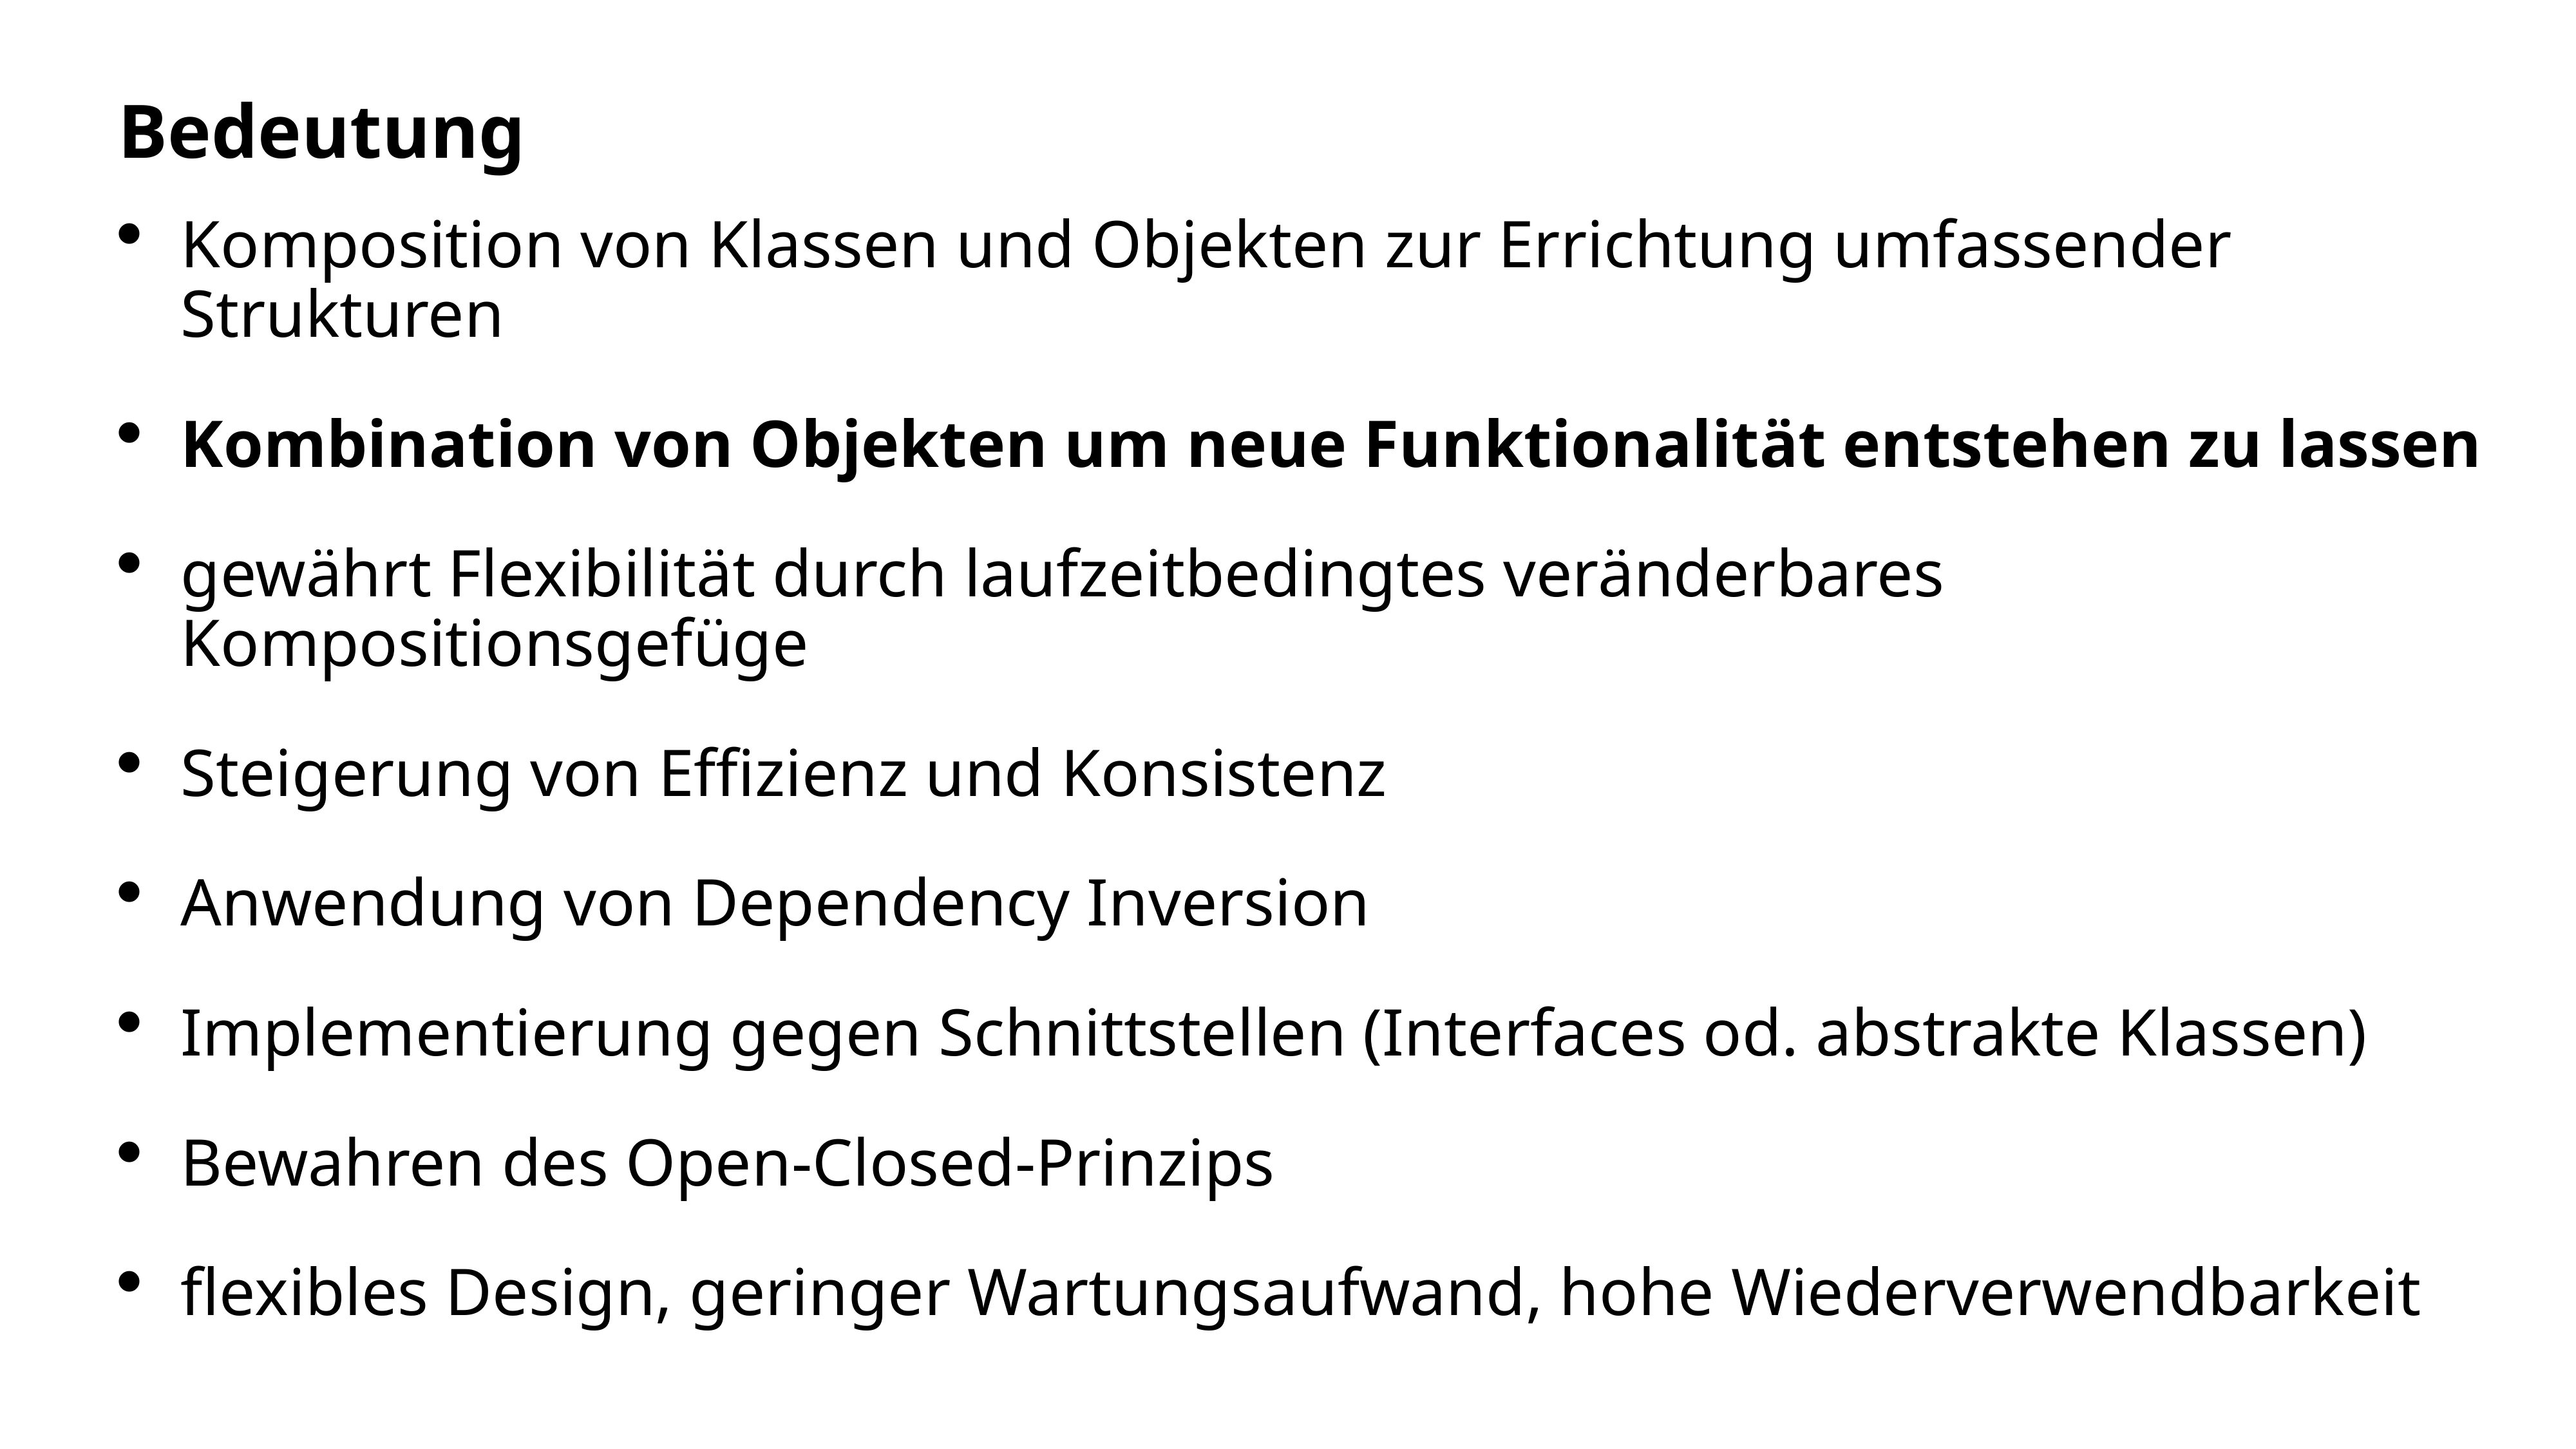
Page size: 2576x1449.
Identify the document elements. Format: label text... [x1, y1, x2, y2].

text_box Bedeutung [113, 79, 2435, 178]
text_box Komposition von Klassen und Objekten zur Errichtung umfassender Strukturen Kombination von Objekten um neue Funktionalität entstehen zu lassen gewährt Flexibilität durch laufzeitbedingtes veränderbares Kompositionsgefüge Steigerung von Effizienz und Konsistenz Anwendung von Dependency Inversion Implementierung gegen Schnittstellen (Interfaces od. abstrakte Klassen) Bewahren des Open-Closed-Prinzips flexibles Design, geringer Wartungsaufwand, hohe Wiederverwendbarkeit [111, 206, 2503, 1335]
